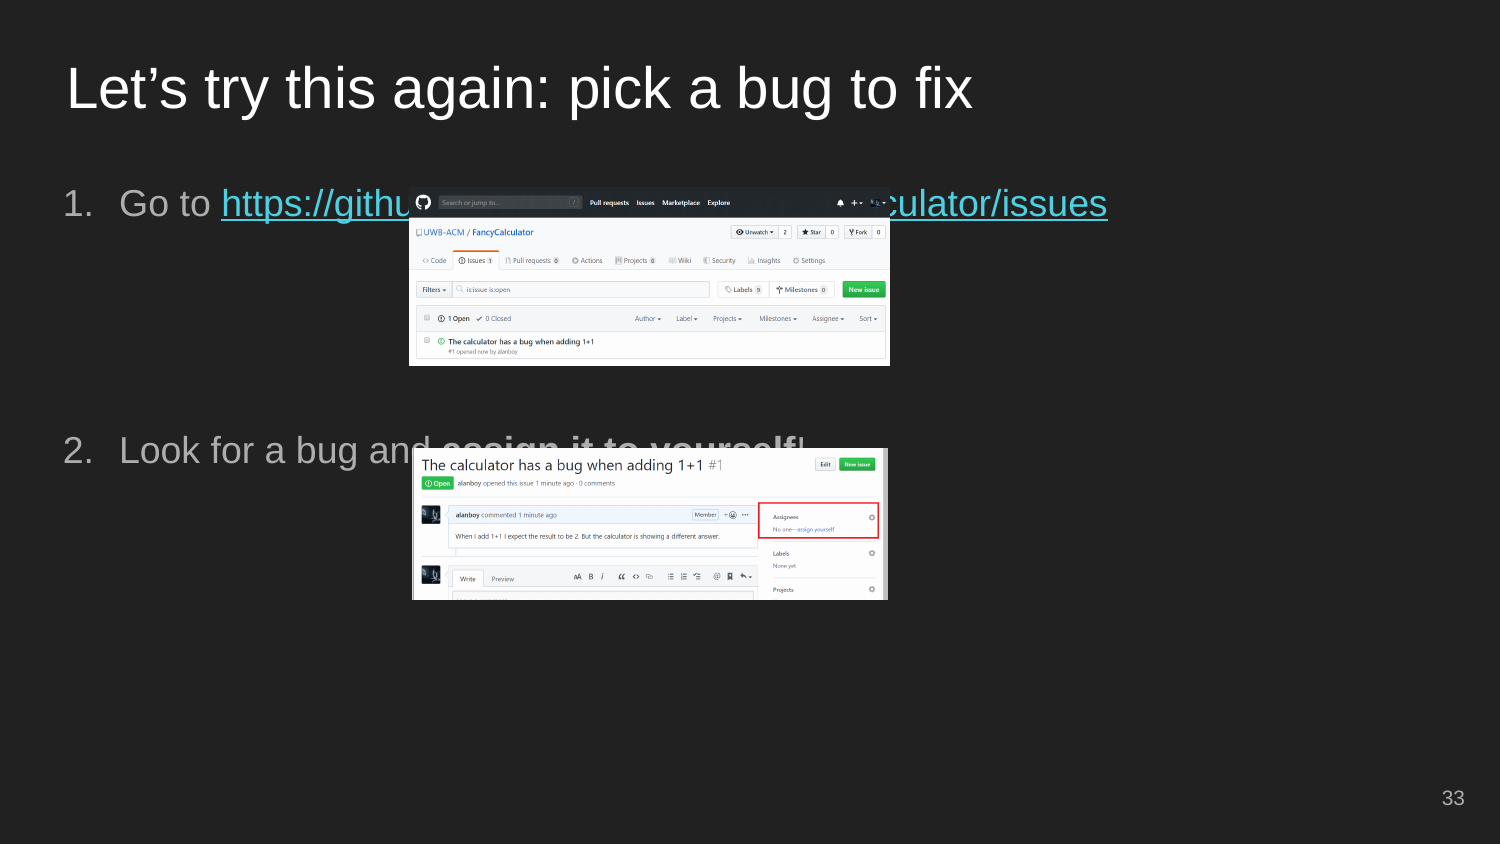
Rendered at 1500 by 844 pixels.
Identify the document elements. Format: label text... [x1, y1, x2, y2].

list Go to https://github.com/UWB-ACM/FancyCalculator/issues Look for a bug and assign it to yourself! [29, 119, 1199, 680]
slide_number ‹#› [1389, 764, 1480, 830]
picture [409, 187, 890, 366]
title Let’s try this again: pick a bug to fix [51, 35, 1449, 130]
picture [411, 447, 888, 600]
